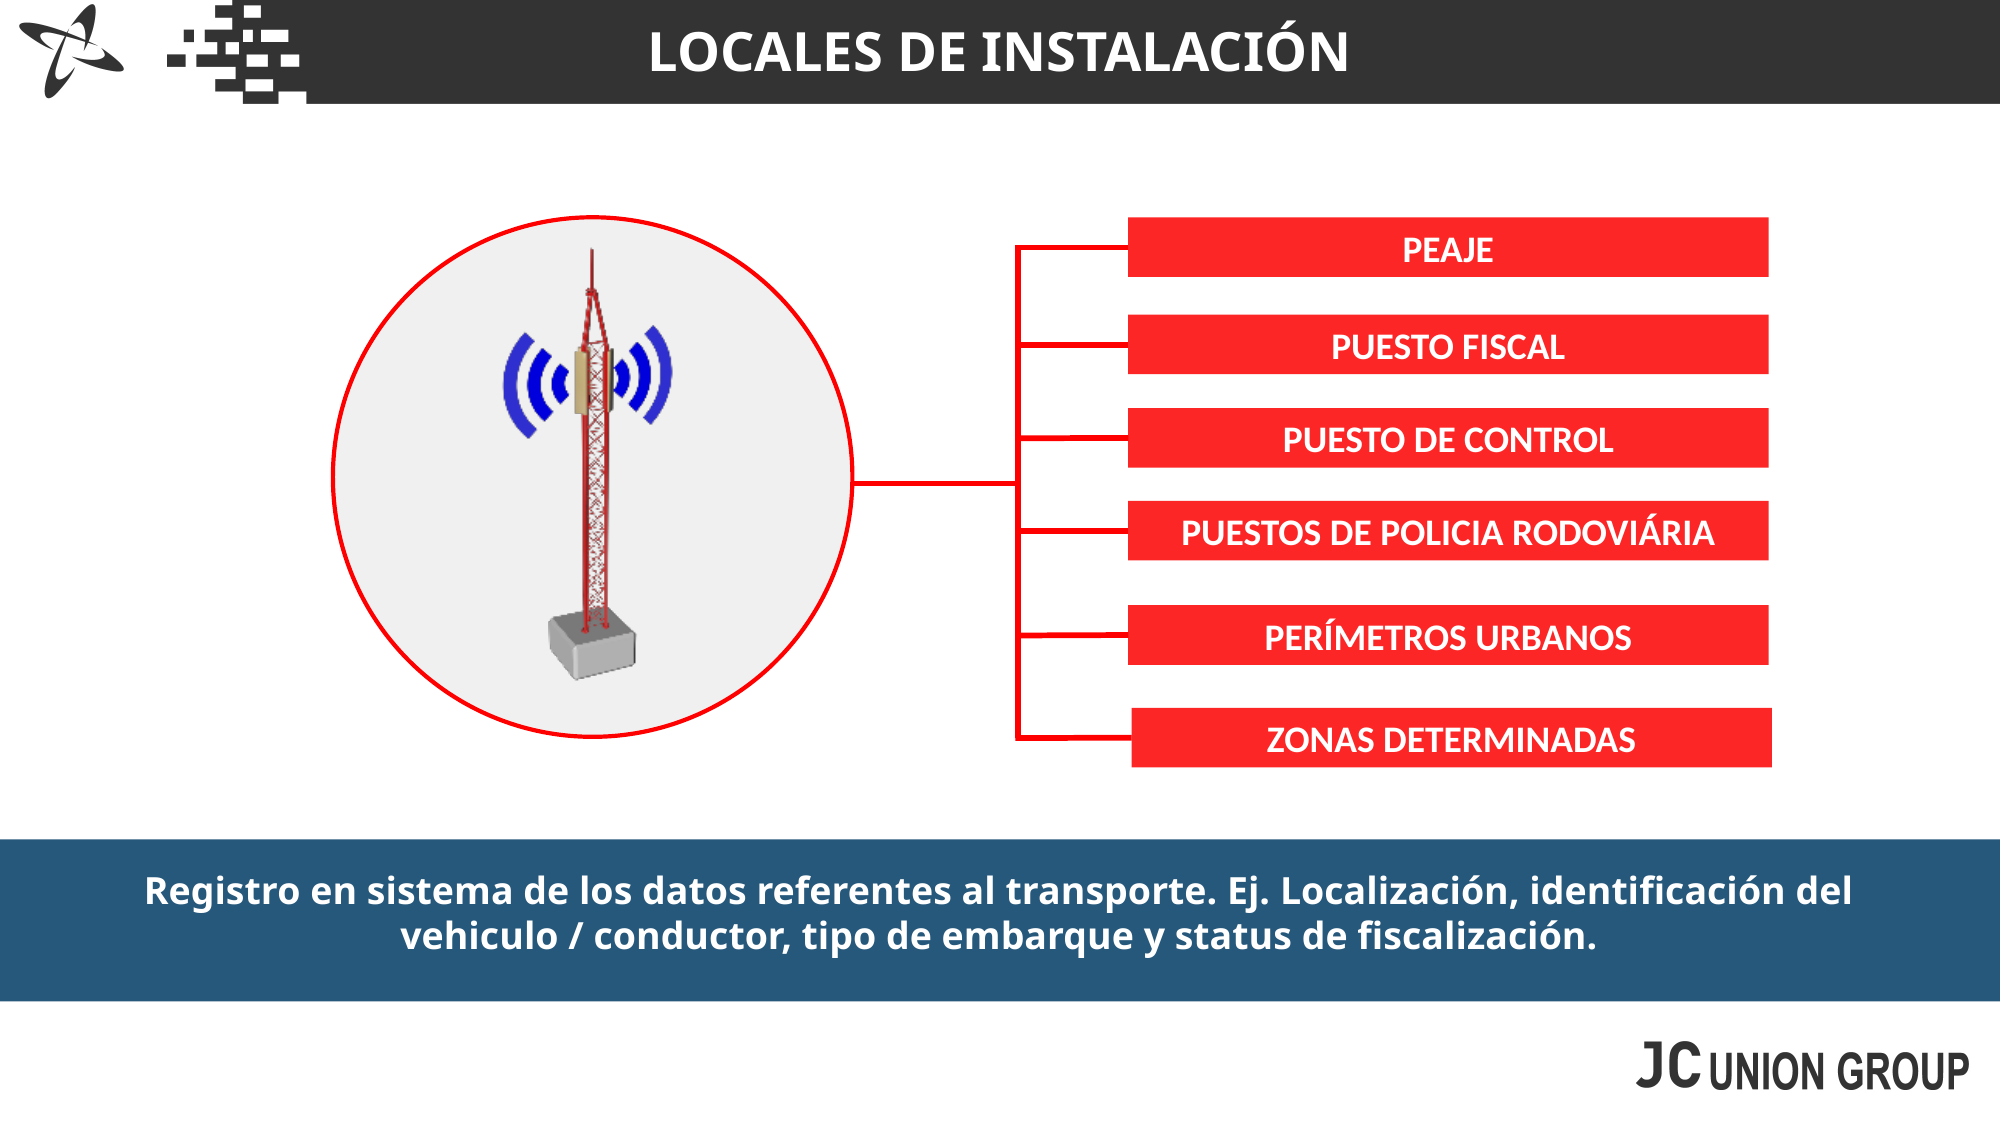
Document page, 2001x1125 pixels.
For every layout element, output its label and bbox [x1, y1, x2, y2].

text_box [1021, 314, 1769, 376]
text_box [1017, 605, 1769, 666]
text_box [1021, 407, 1769, 469]
text_box [1015, 707, 1773, 769]
text_box [1014, 217, 1769, 278]
text_box [852, 247, 1021, 739]
text_box [332, 217, 853, 737]
text_box [1017, 500, 1769, 562]
picture [0, 0, 2000, 1119]
